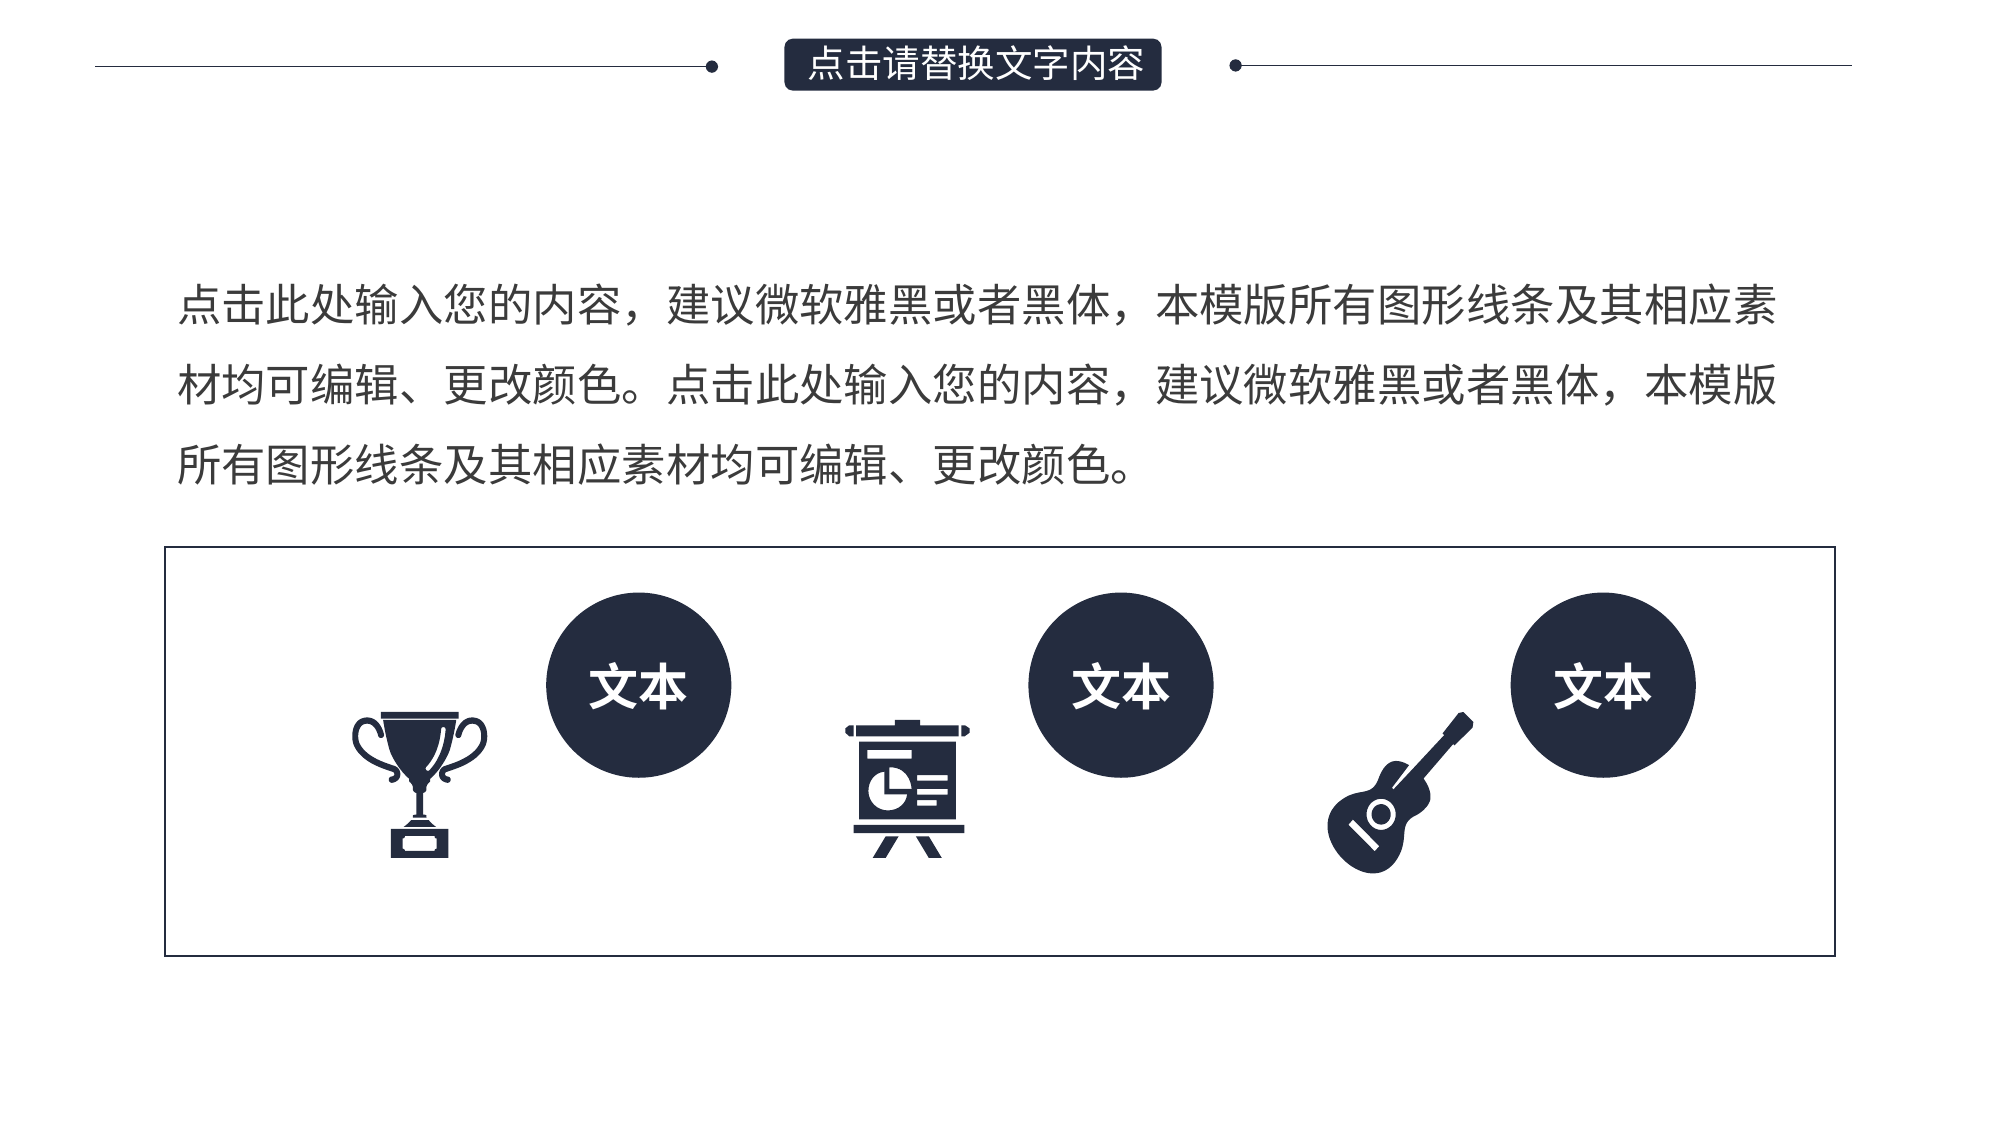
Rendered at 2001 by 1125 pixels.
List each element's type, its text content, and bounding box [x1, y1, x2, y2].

text_box [1327, 712, 1474, 874]
text_box [961, 725, 970, 737]
text_box [872, 836, 899, 858]
text_box 文本 [1509, 591, 1697, 779]
text_box 文本 [545, 591, 733, 779]
text_box 点击此处输入您的内容，建议微软雅黑或者黑体，本模版所有图形线条及其相应素材均可编辑、更改颜色。点击此处输入您的内容，建议微软雅黑或者黑体，本模版所有图形线条及其相应素材均可编辑、更改颜色。 [165, 238, 1835, 516]
text_box [403, 820, 437, 827]
text_box 点击请替换文字内容 [793, 32, 1161, 93]
text_box [164, 546, 1836, 957]
text_box [853, 824, 965, 834]
text_box [390, 828, 449, 858]
text_box [856, 719, 959, 737]
text_box 文本 [1027, 591, 1215, 779]
text_box [915, 836, 942, 858]
text_box [783, 37, 793, 92]
text_box [845, 725, 854, 737]
text_box [859, 741, 956, 820]
text_box [352, 711, 488, 818]
